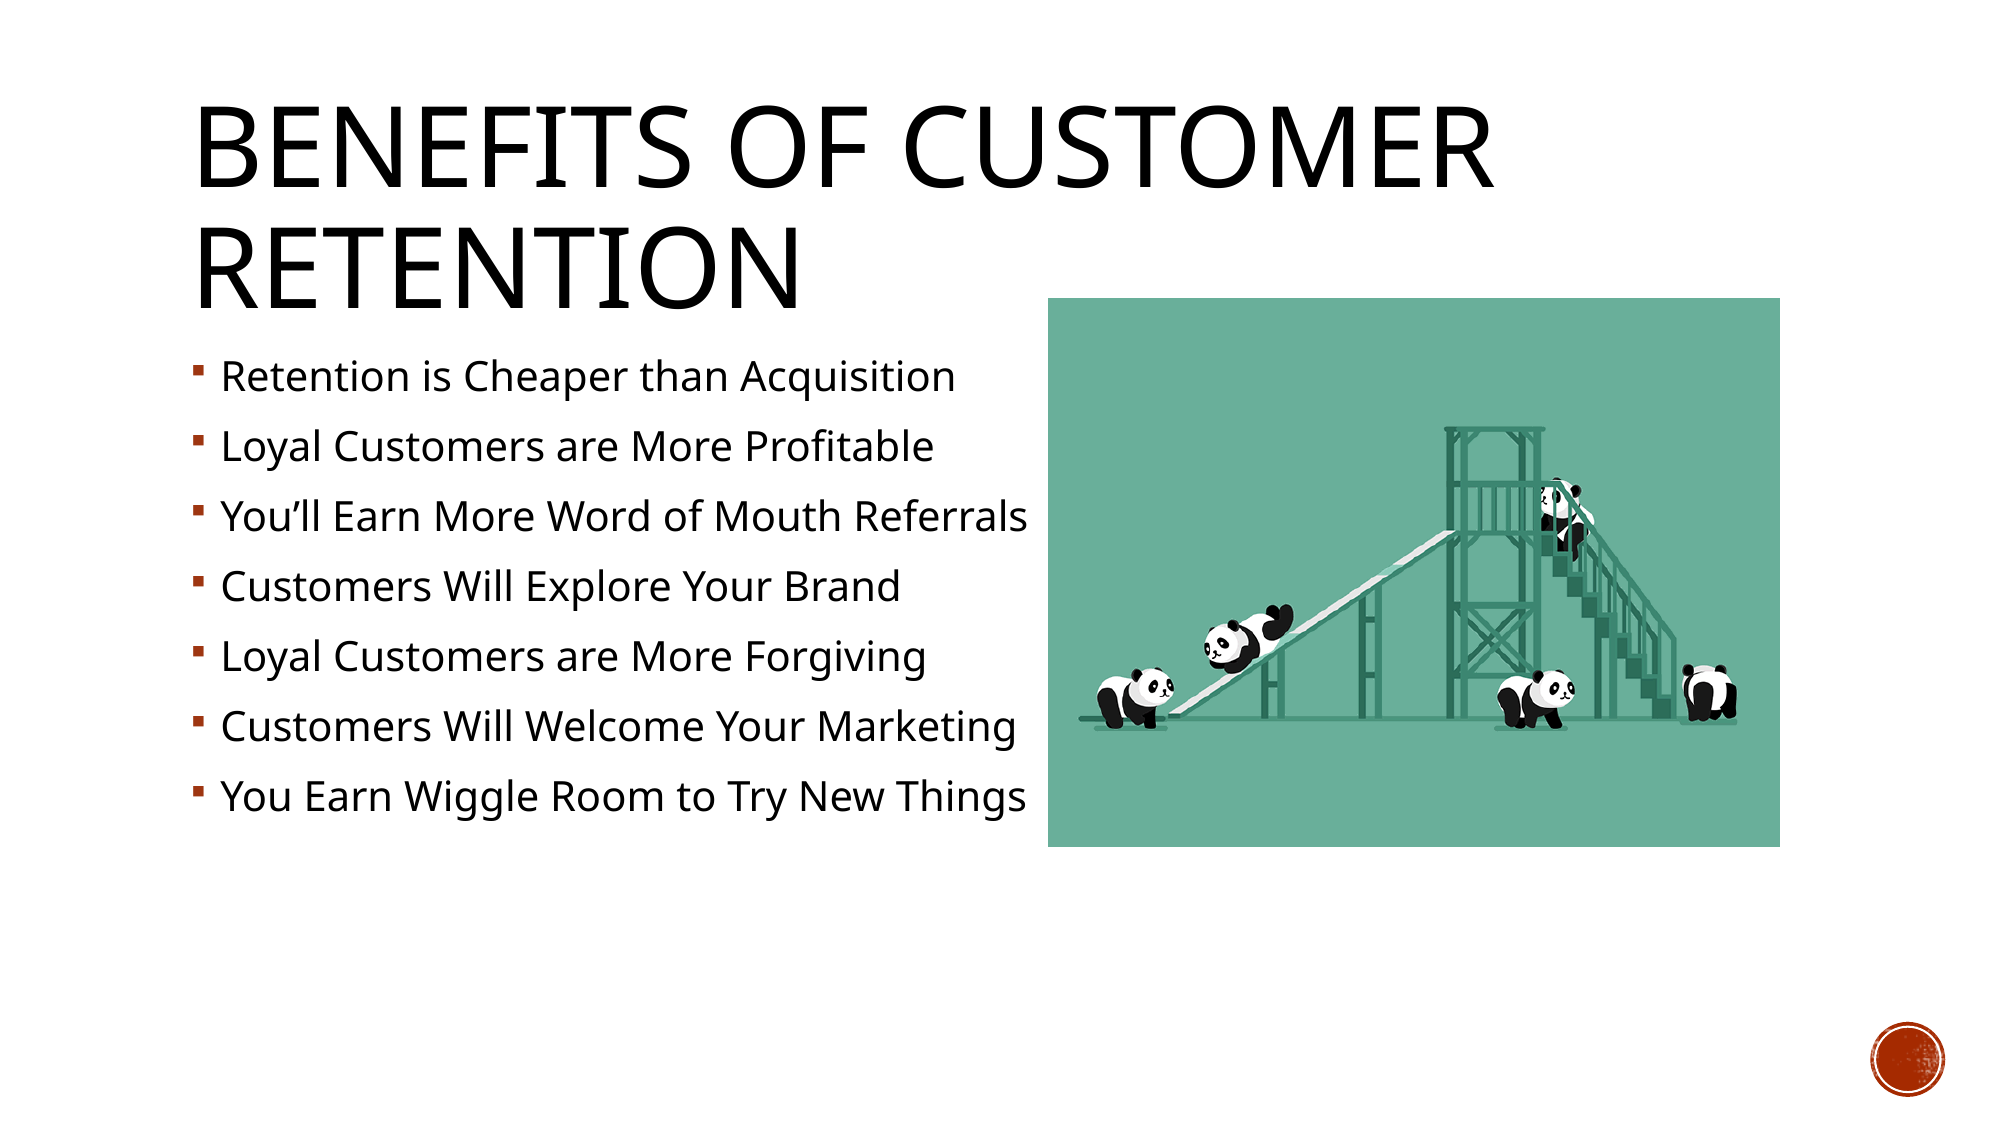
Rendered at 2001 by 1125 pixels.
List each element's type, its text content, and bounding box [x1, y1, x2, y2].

list Retention is Cheaper than Acquisition Loyal Customers are More Profitable You’ll Earn More Word of Mouth Referrals Customers Will Explore Your Brand Loyal Customers are More Forgiving Customers Will Welcome Your Marketing You Earn Wiggle Room to Try New Things [175, 348, 1826, 1013]
picture [1048, 298, 1780, 847]
title Benefits of customer retention [175, 79, 1826, 344]
